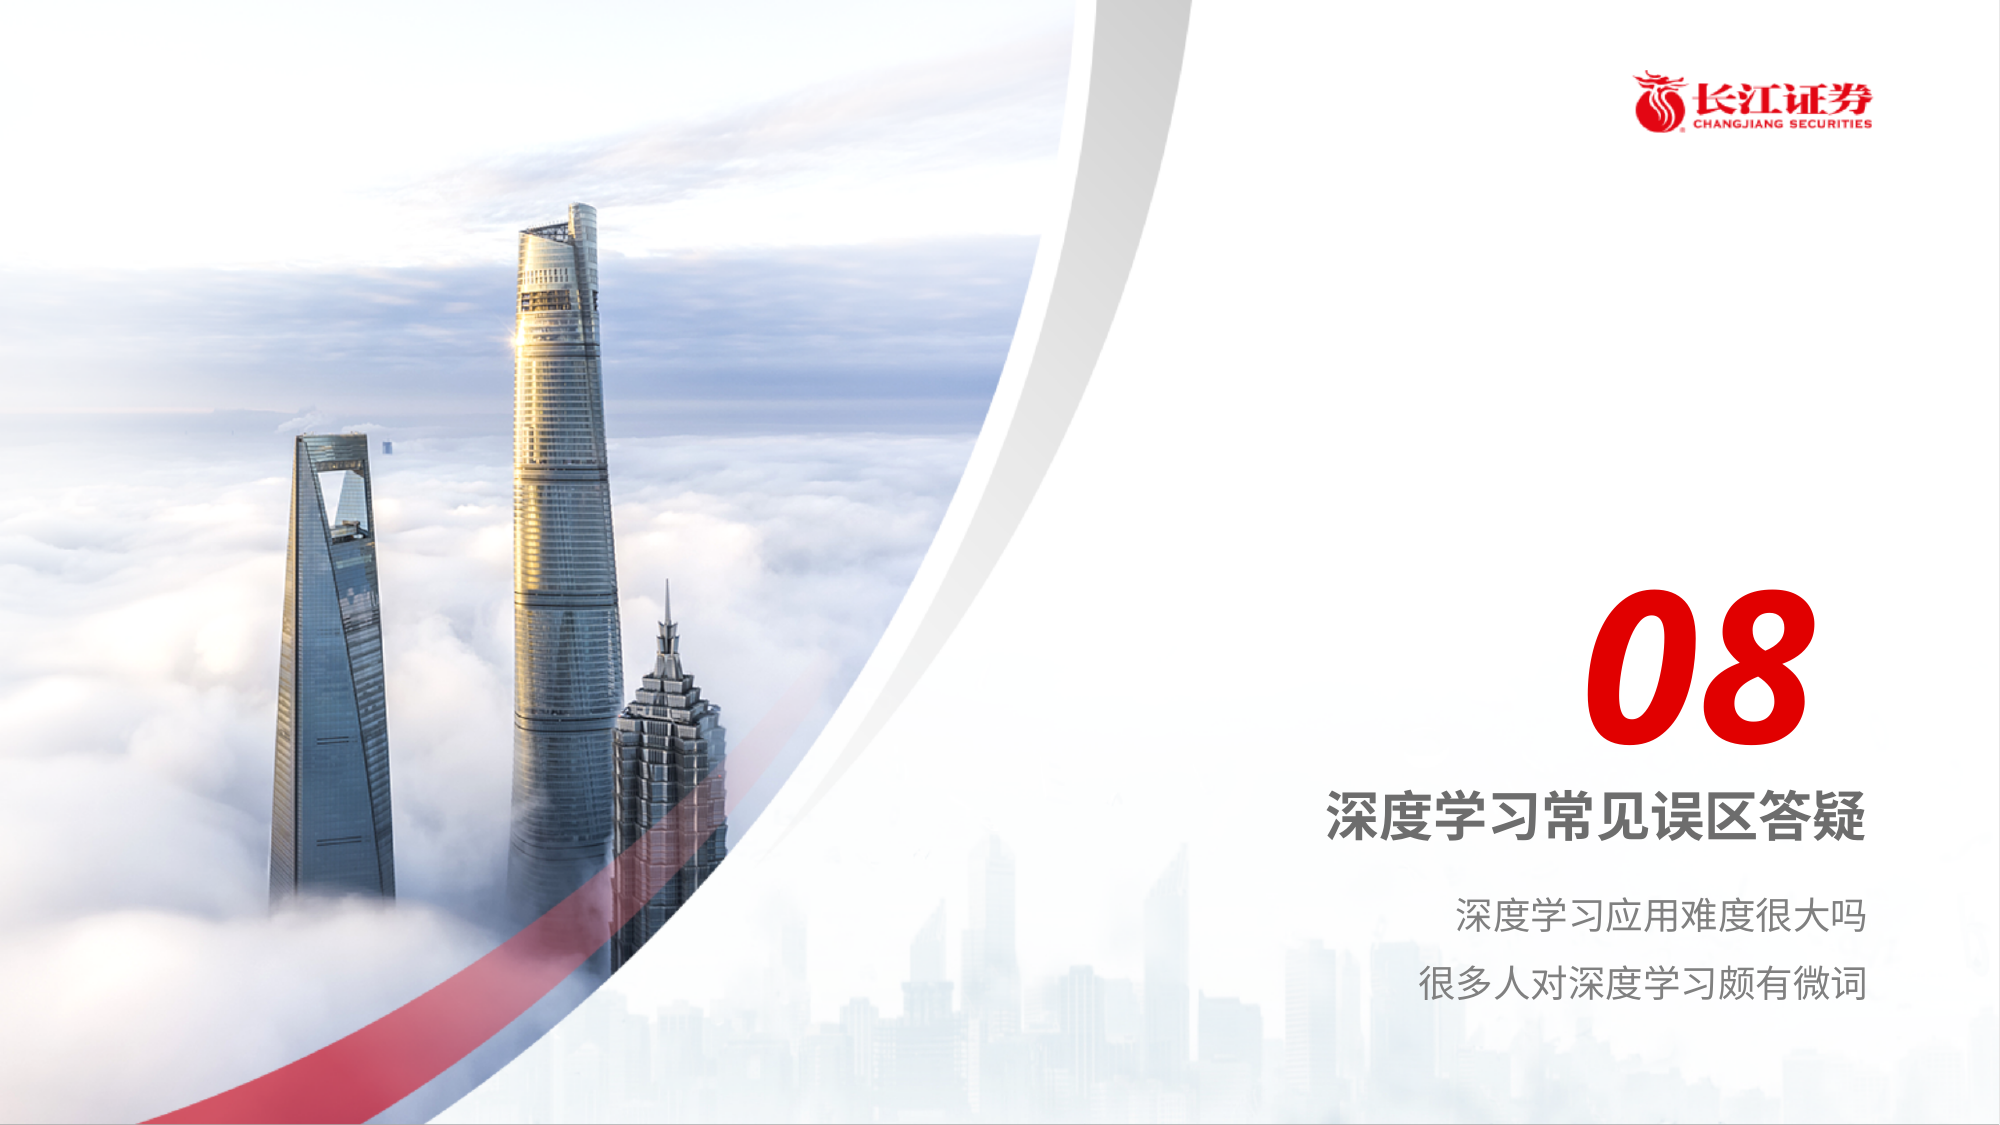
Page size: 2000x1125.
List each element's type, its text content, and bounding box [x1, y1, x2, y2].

text_box 深度学习常见误区答疑 [1199, 774, 1883, 855]
picture [0, 0, 2000, 1125]
text_box 08 [1567, 524, 1863, 774]
text_box 深度学习应用难度很大吗 很多人对深度学习颇有微词 [1013, 862, 1883, 1013]
